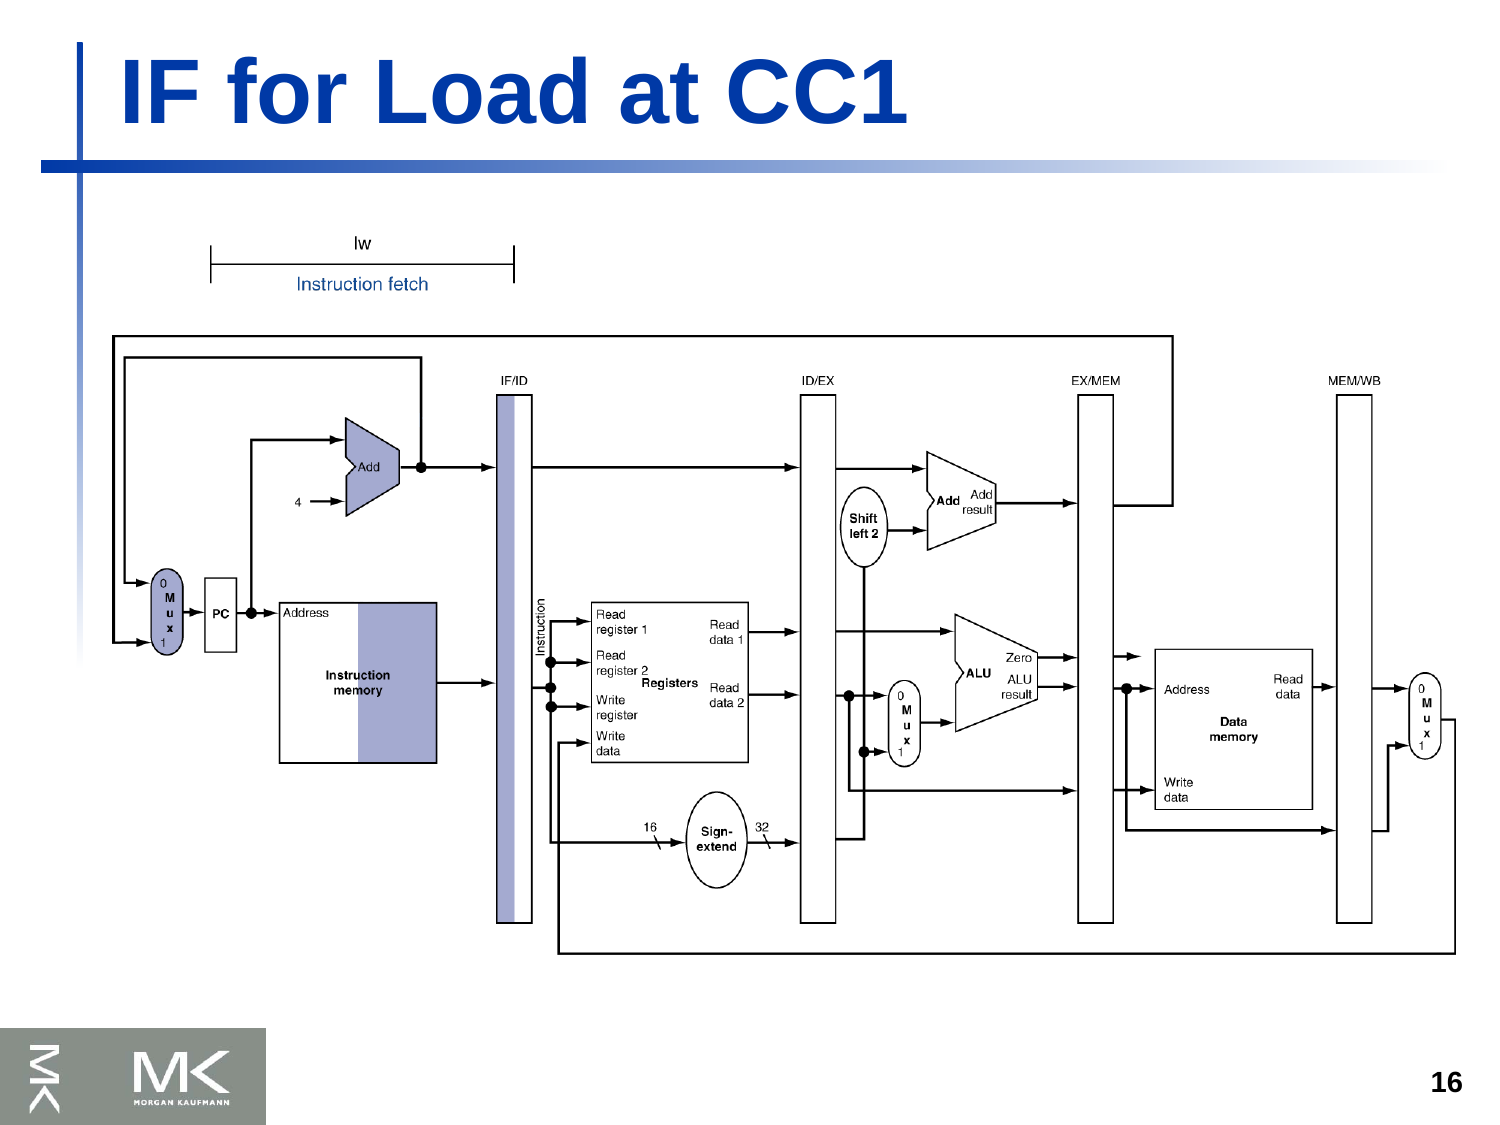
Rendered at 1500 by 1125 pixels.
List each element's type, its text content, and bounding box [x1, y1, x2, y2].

picture [111, 232, 1456, 955]
slide_number 16 [1420, 1057, 1472, 1107]
picture [0, 1028, 266, 1125]
title IF for Load at CC1 [111, 23, 1468, 150]
